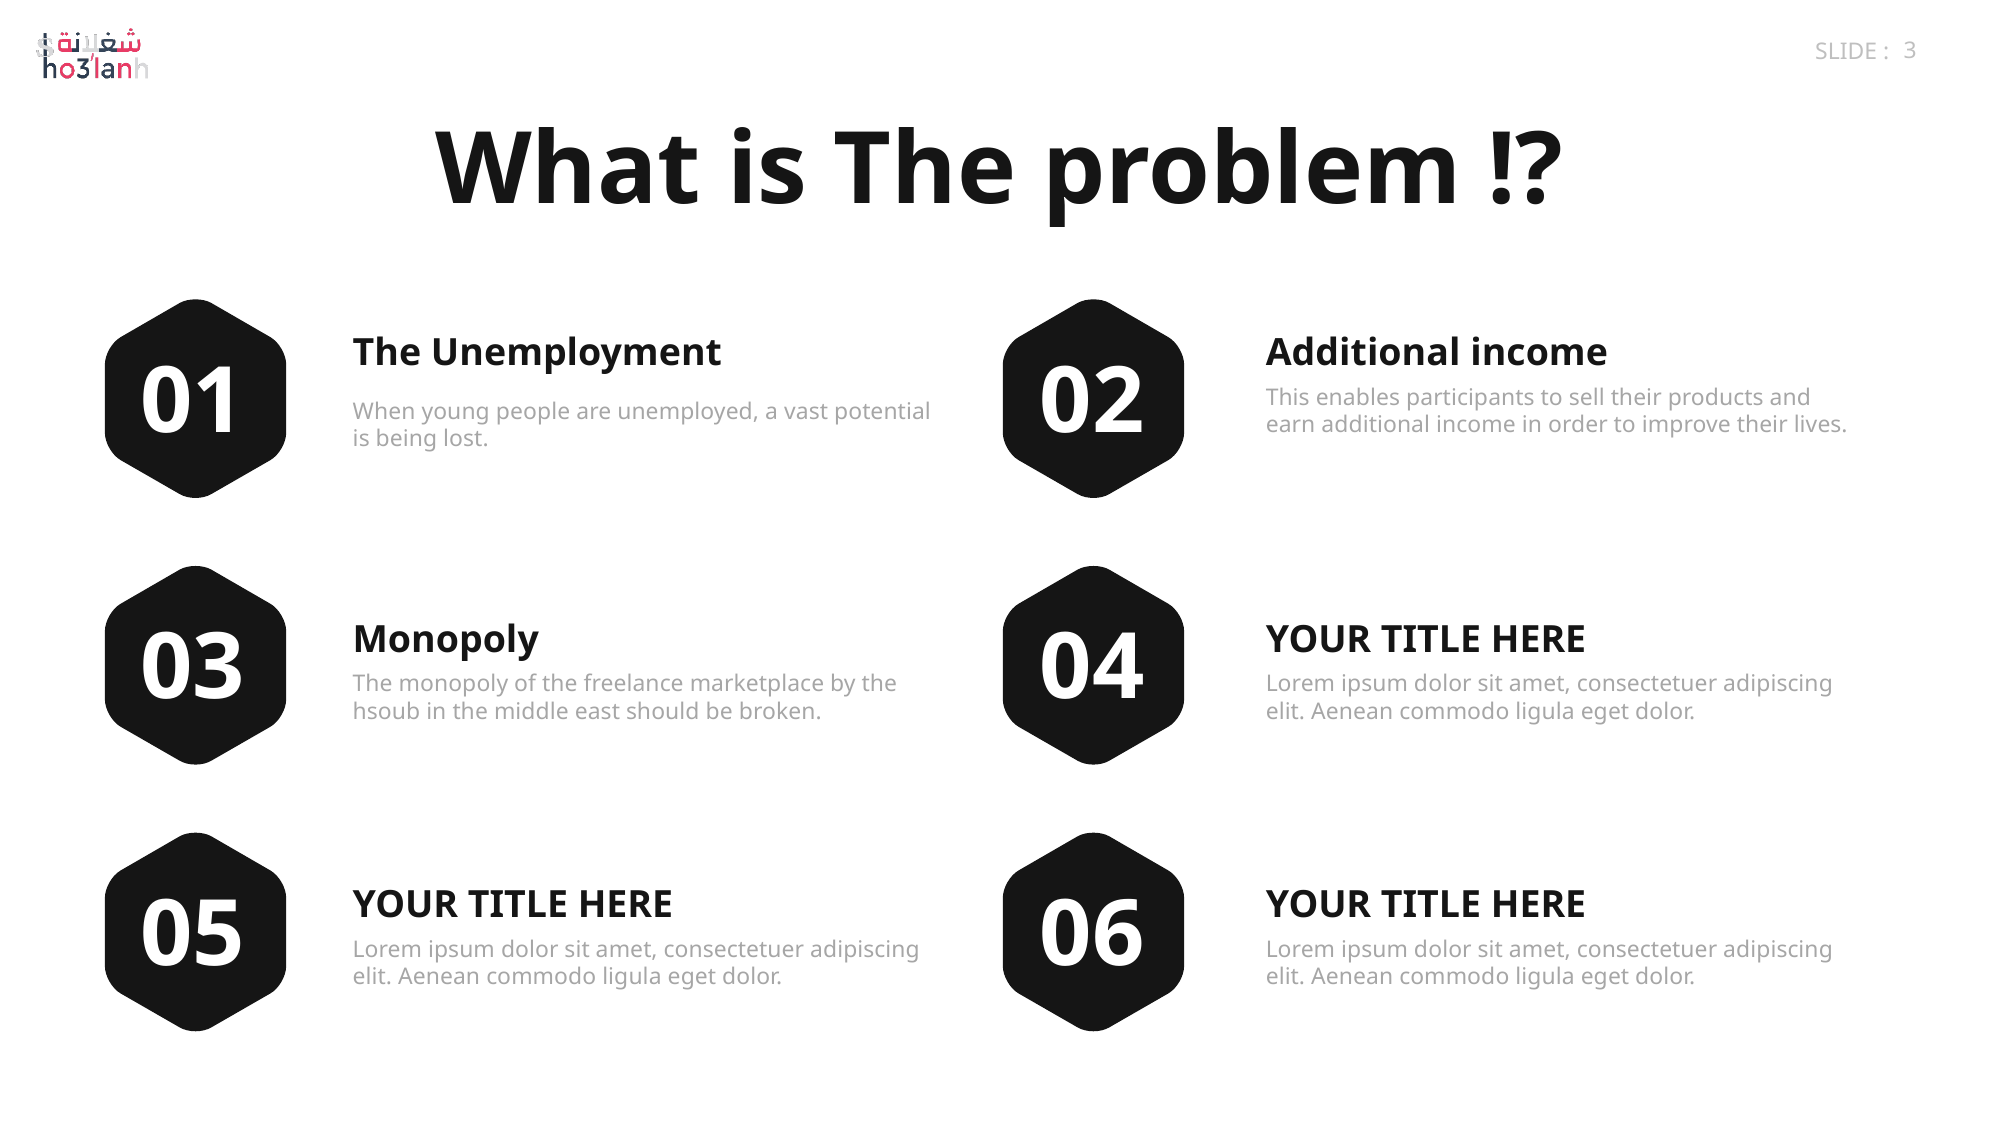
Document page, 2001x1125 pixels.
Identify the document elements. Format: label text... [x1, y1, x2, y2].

text_box Lorem ipsum dolor sit amet, consectetuer adipiscing elit. Aenean commodo ligula eget dolor. [1235, 930, 1892, 994]
text_box 05 [125, 866, 261, 992]
text_box 06 [1024, 866, 1160, 992]
text_box [1002, 832, 1185, 1032]
text_box The Unemployment [322, 321, 979, 378]
text_box [1002, 299, 1185, 498]
text_box YOUR TITLE HERE [322, 873, 979, 930]
text_box 02 [1024, 333, 1160, 458]
text_box 04 [1024, 599, 1160, 725]
text_box When young people are unemployed, a vast potential is being lost. [322, 378, 979, 442]
text_box Lorem ipsum dolor sit amet, consectetuer adipiscing elit. Aenean commodo ligula eget dolor. [322, 930, 979, 994]
text_box [104, 832, 287, 1032]
text_box YOUR TITLE HERE [1235, 873, 1892, 930]
text_box [104, 565, 287, 765]
text_box Lorem ipsum dolor sit amet, consectetuer adipiscing elit. Aenean commodo ligula eget dolor. [1235, 664, 1892, 729]
text_box YOUR TITLE HERE [1235, 608, 1892, 664]
text_box Monopoly [322, 608, 979, 664]
text_box This enables participants to sell their products and earn additional income in order to improve their lives. [1235, 378, 1892, 442]
text_box 01 [125, 333, 261, 458]
text_box The monopoly of the freelance marketplace by the hsoub in the middle east should be broken. [322, 664, 979, 729]
text_box [104, 299, 287, 498]
text_box 03 [125, 599, 261, 725]
list What is The problem !? [99, 113, 1900, 222]
text_box [1002, 565, 1185, 765]
picture [34, 13, 148, 89]
text_box Additional income [1235, 321, 1892, 378]
